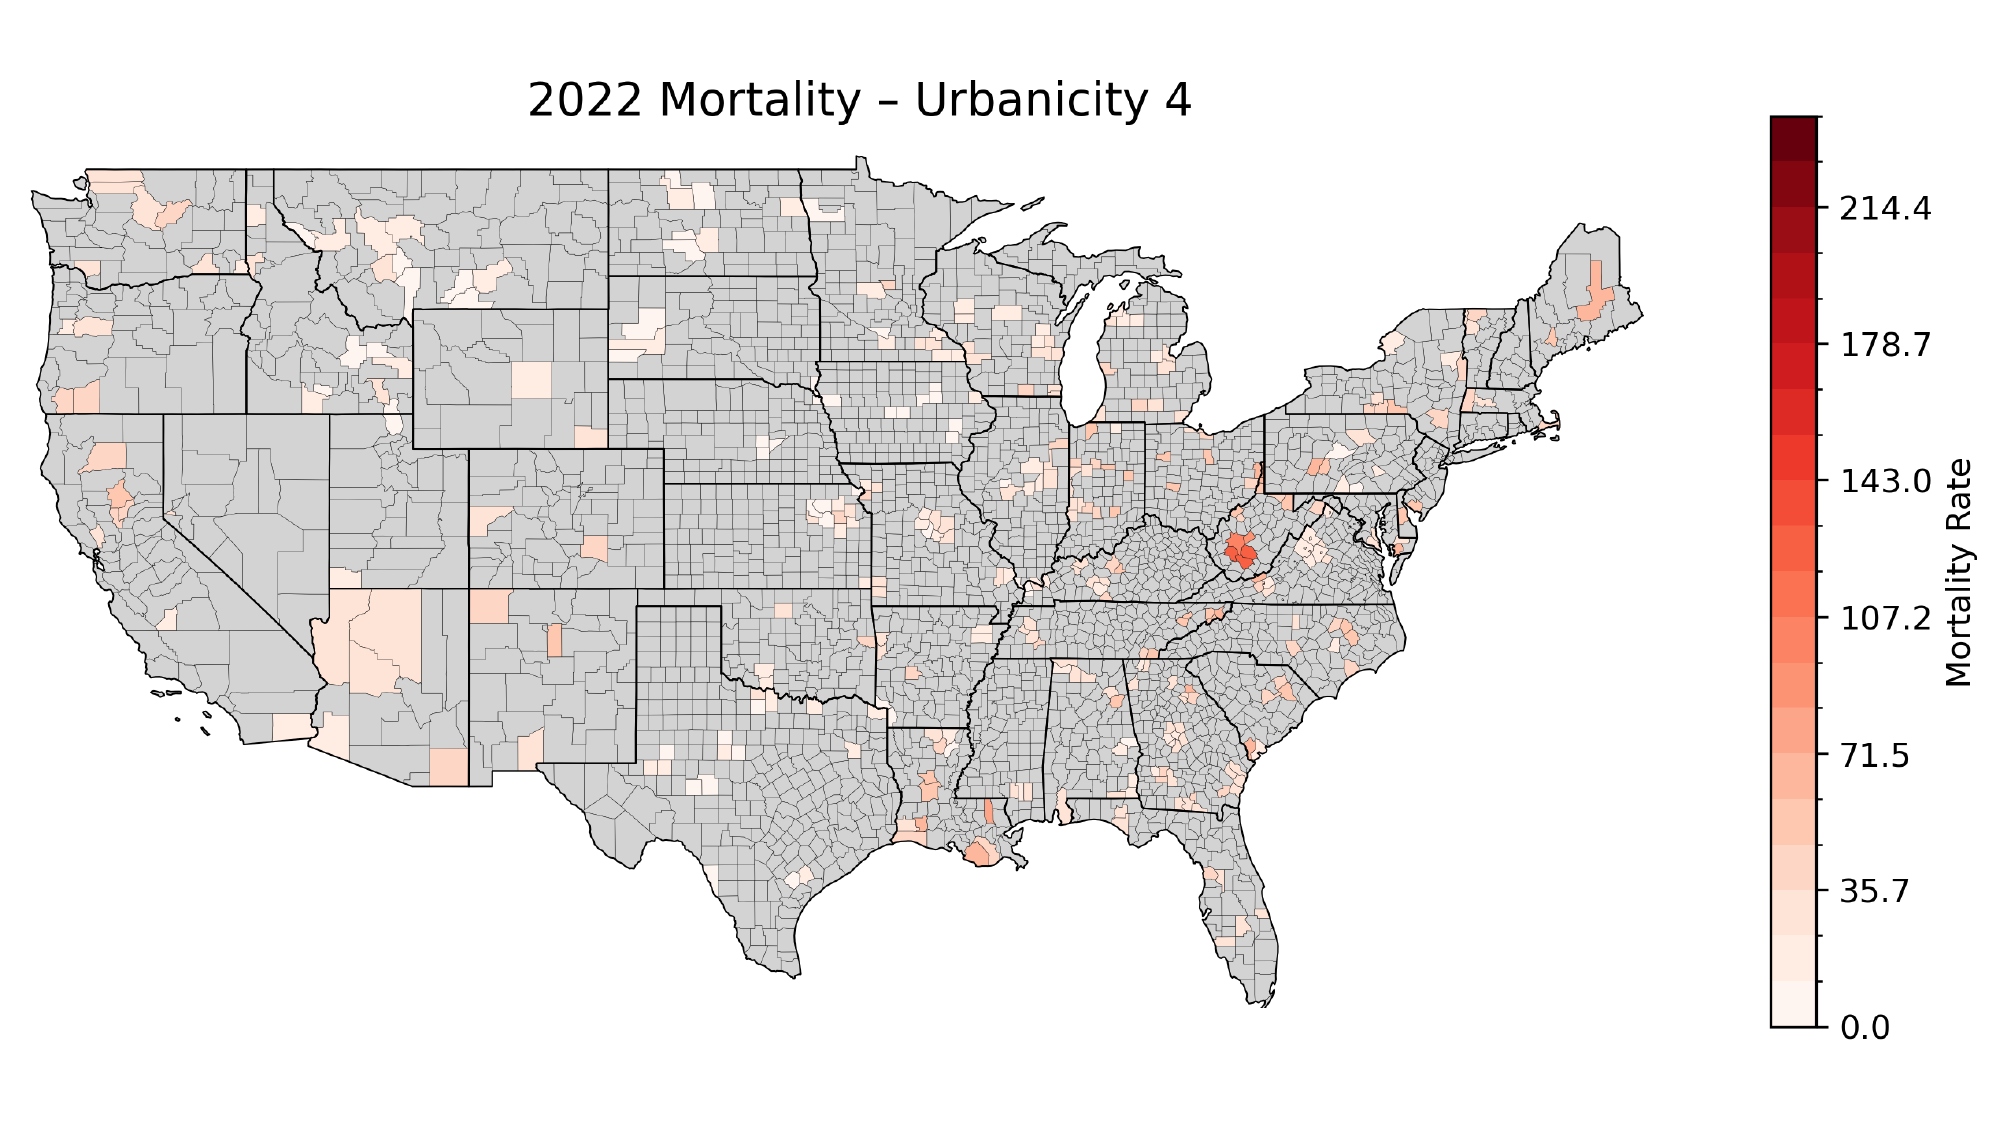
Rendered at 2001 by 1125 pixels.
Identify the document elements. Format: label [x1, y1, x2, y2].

picture [0, 56, 2000, 1069]
